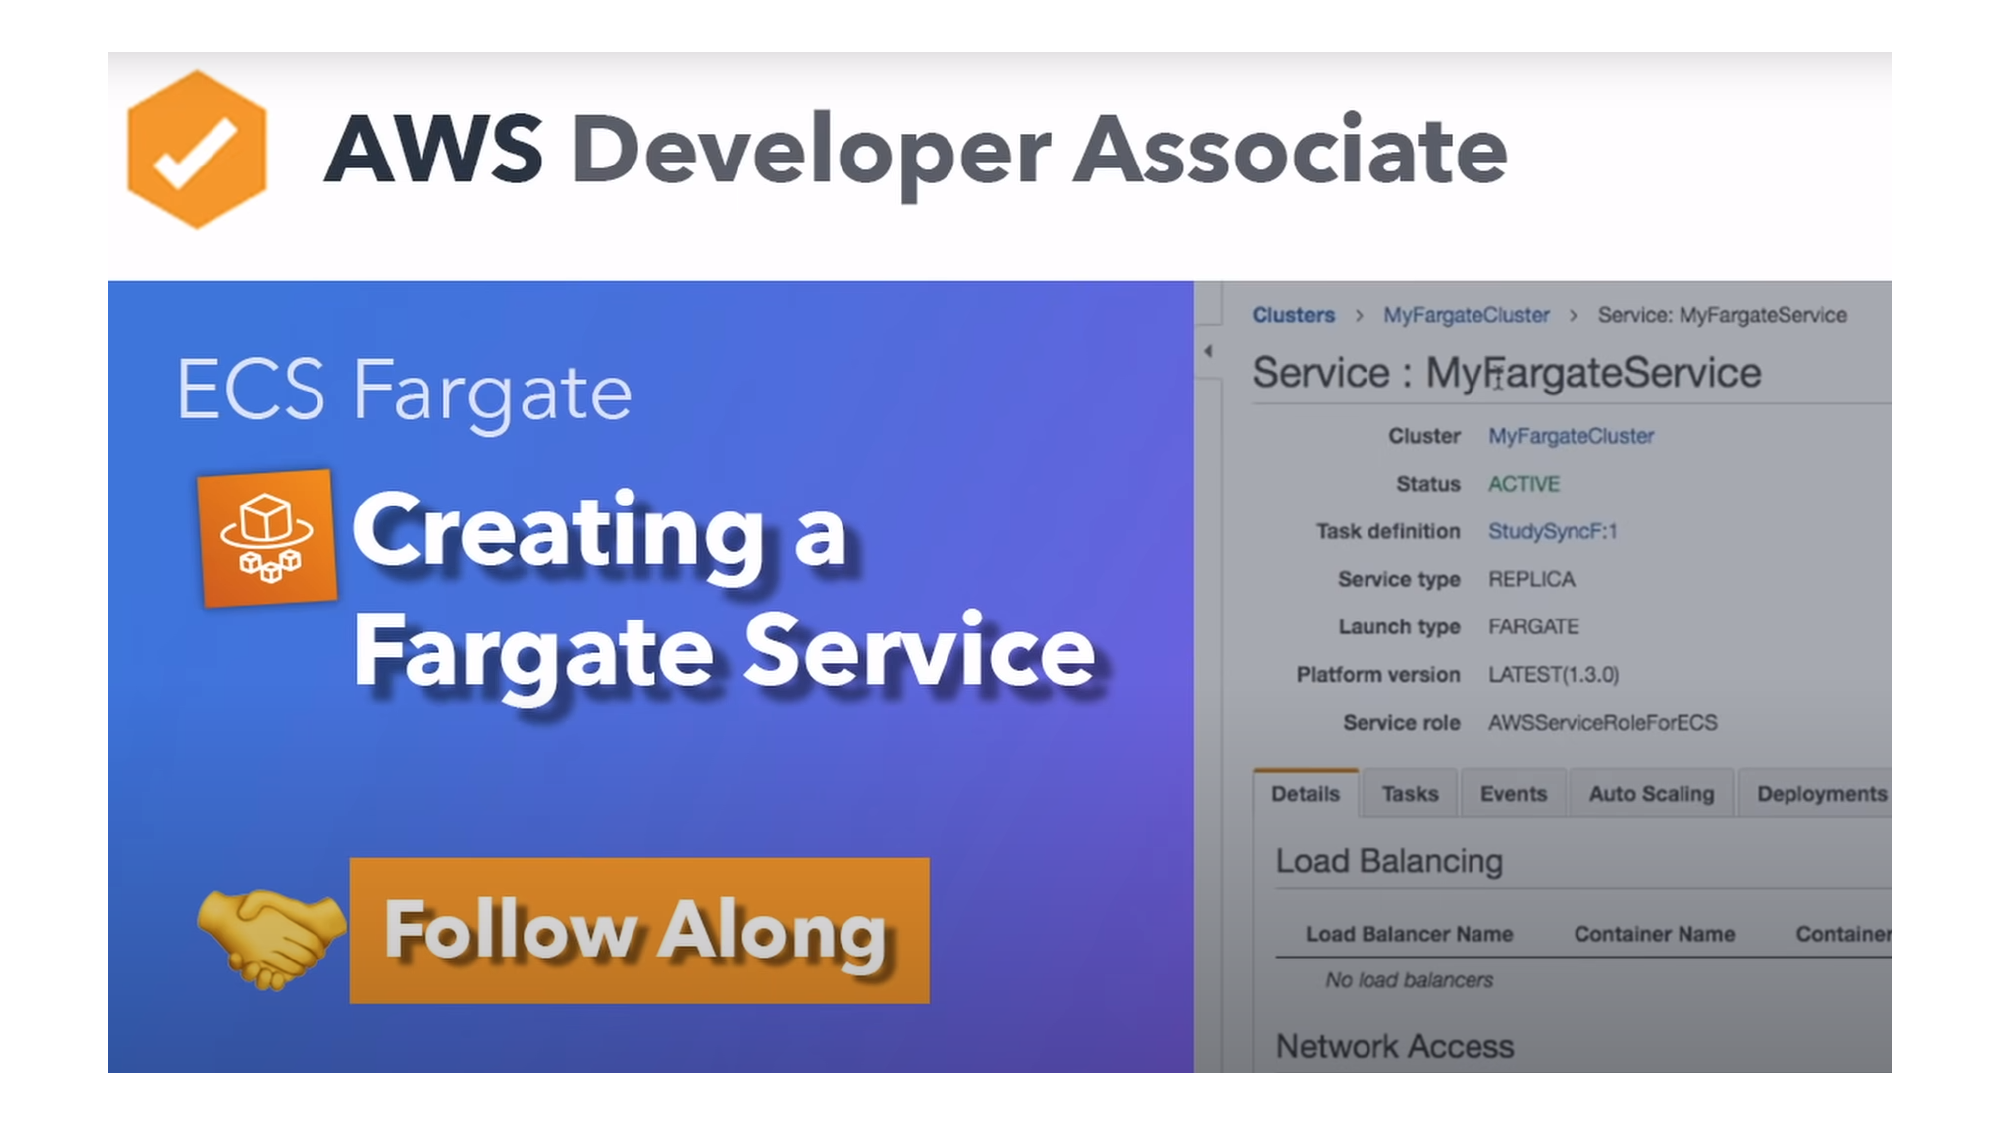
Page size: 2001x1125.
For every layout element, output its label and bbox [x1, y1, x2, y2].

picture [108, 52, 1892, 1073]
